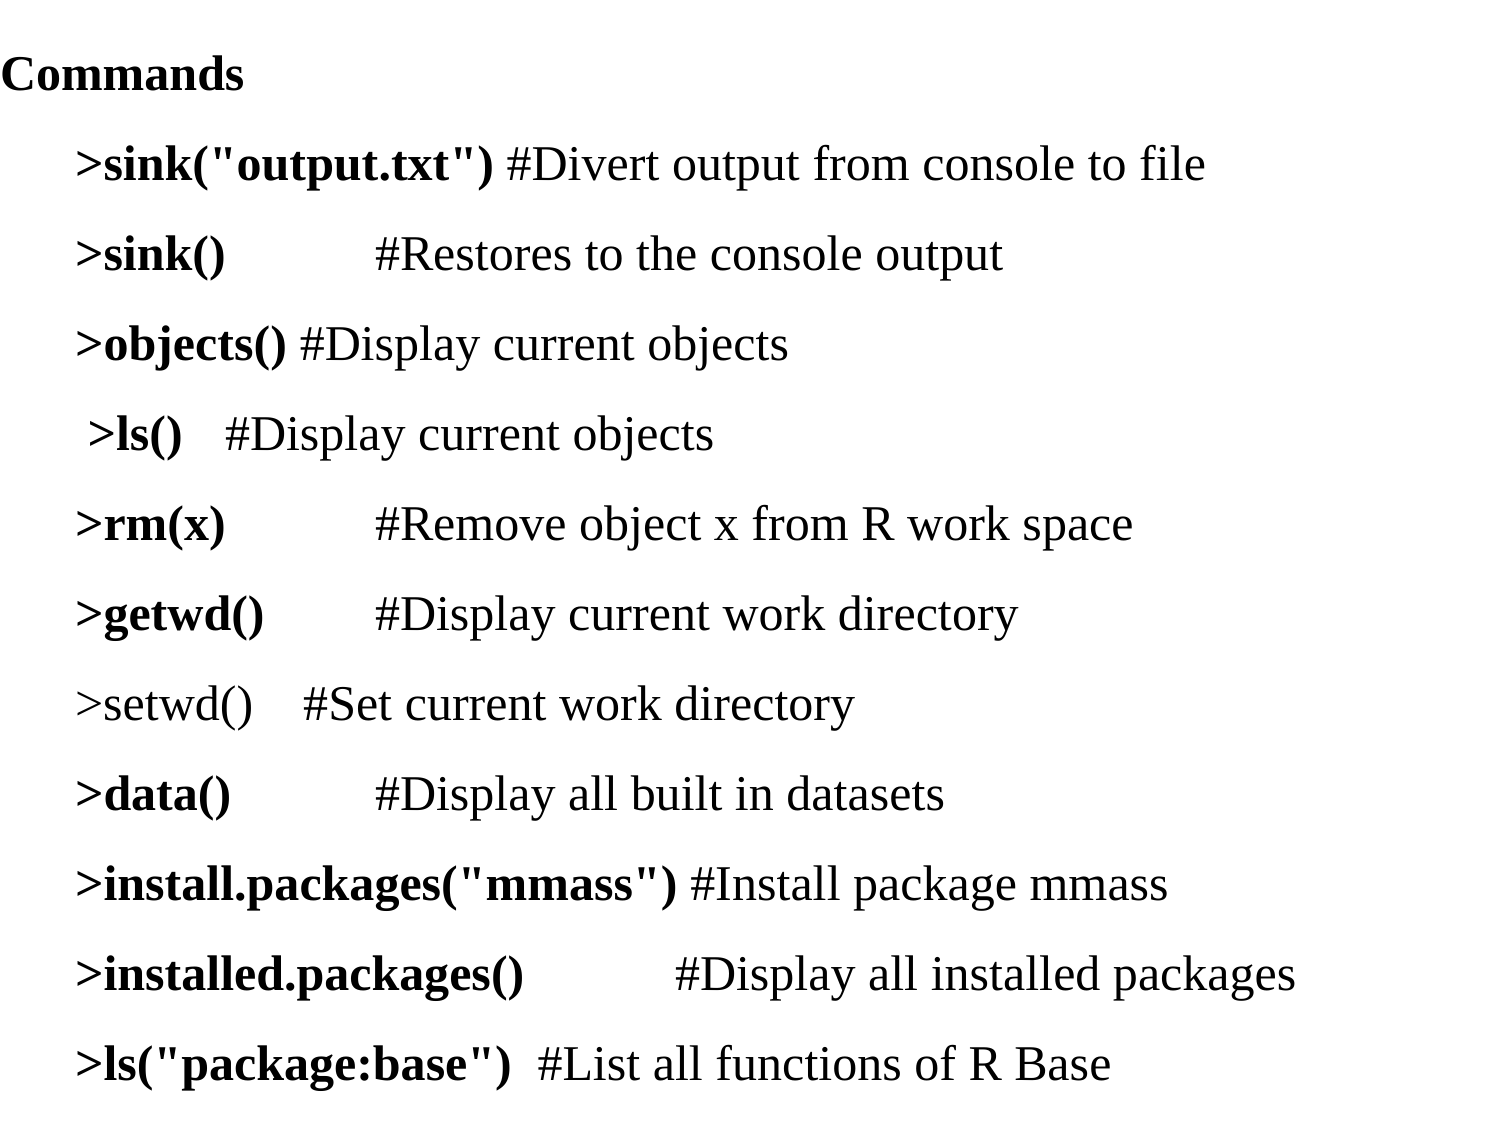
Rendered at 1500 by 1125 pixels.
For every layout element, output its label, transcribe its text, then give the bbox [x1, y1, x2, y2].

list Commands >sink("output.txt") #Divert output from console to file >sink() #Restores to the console output >objects() #Display current objects >ls() #Display current objects >rm(x) #Remove object x from R work space >getwd() #Display current work directory >setwd() #Set current work directory >data() #Display all built in datasets >install.packages("mmass") #Install package mmass >installed.packages() #Display all installed packages >ls("package:base") #List all functions of R Base [0, 10, 1475, 1125]
